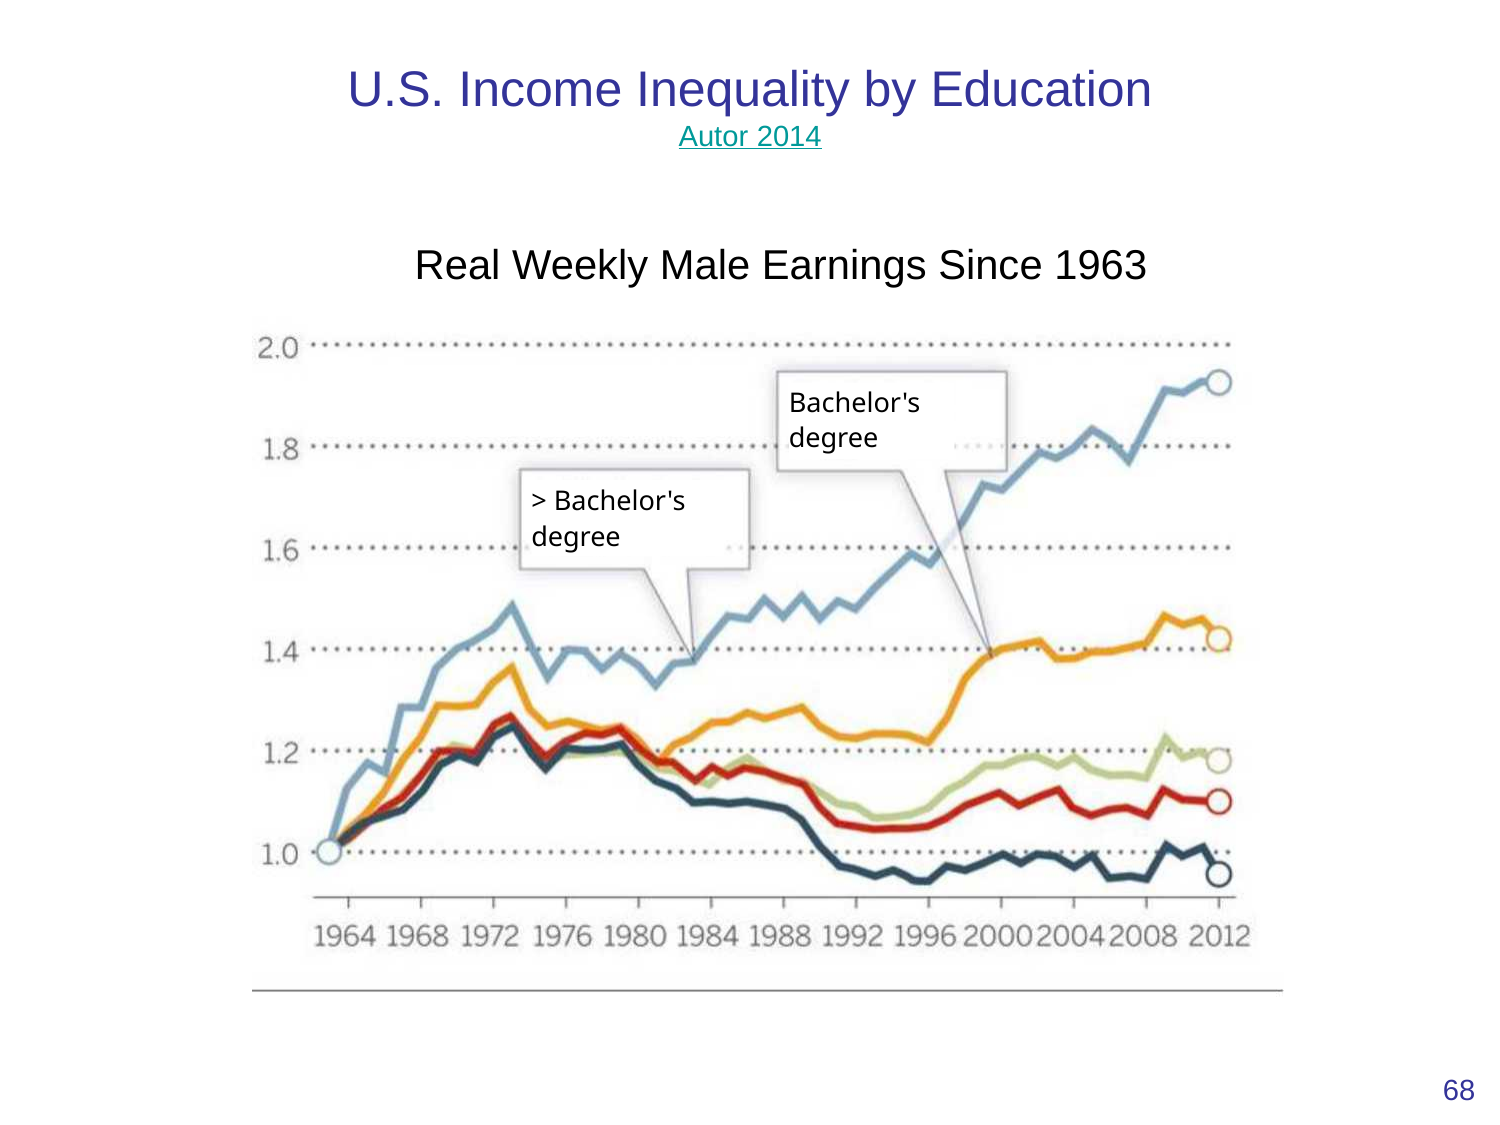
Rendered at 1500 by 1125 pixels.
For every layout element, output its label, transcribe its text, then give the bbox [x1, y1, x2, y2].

text_box Real Weekly Male Earnings Since 1963 [399, 230, 1163, 296]
title U.S. Income Inequality by Education Autor 2014 [57, 44, 1443, 165]
slide_number 68 [1408, 1028, 1491, 1108]
picture [243, 316, 1292, 1002]
